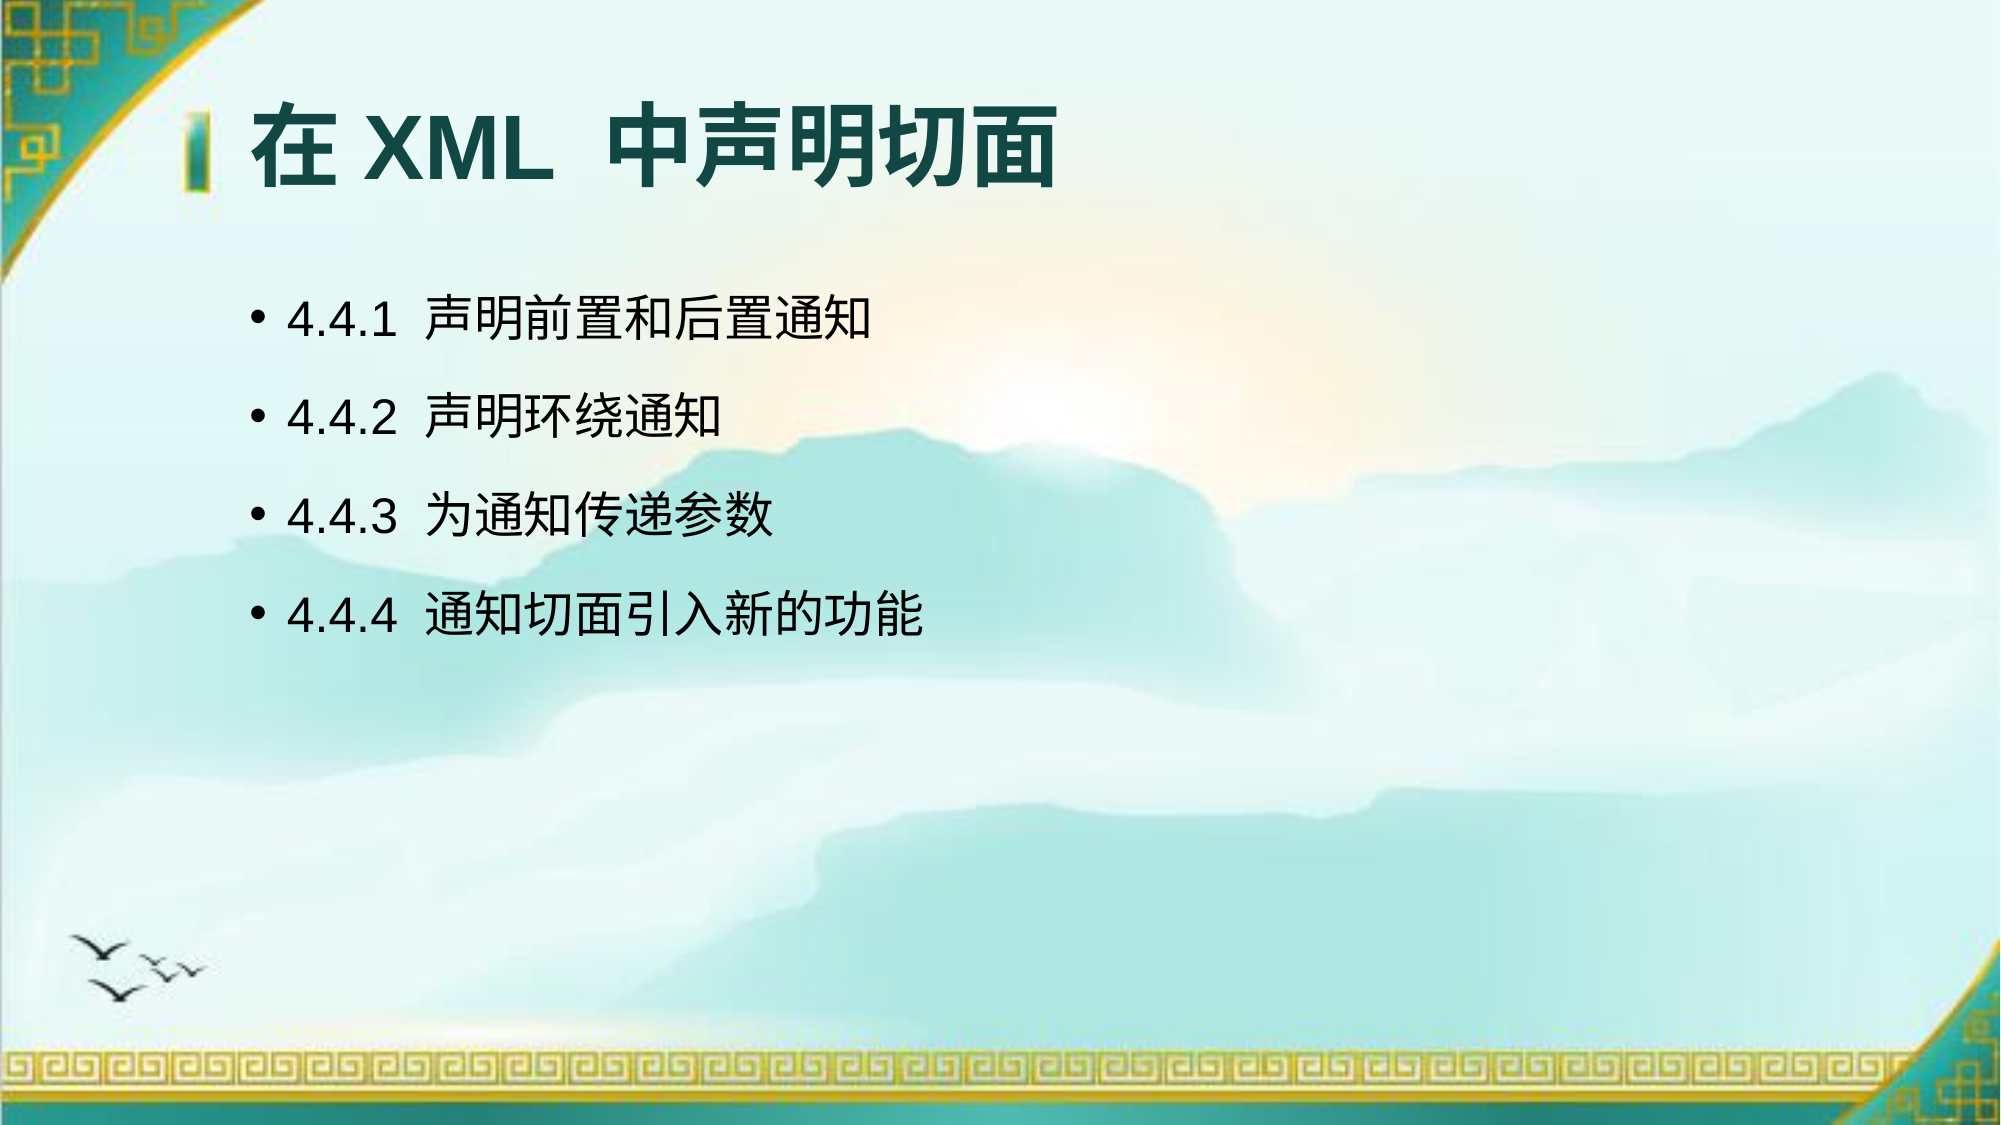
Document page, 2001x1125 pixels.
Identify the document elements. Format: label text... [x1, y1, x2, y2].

picture [0, 0, 2001, 1125]
list 4.4.1 声明前置和后置通知 4.4.2 声明环绕通知 4.4.3 为通知传递参数 4.4.4 通知切面引入新的功能 [234, 260, 1863, 1014]
title 在XML 中声明切面 [234, 74, 1863, 227]
